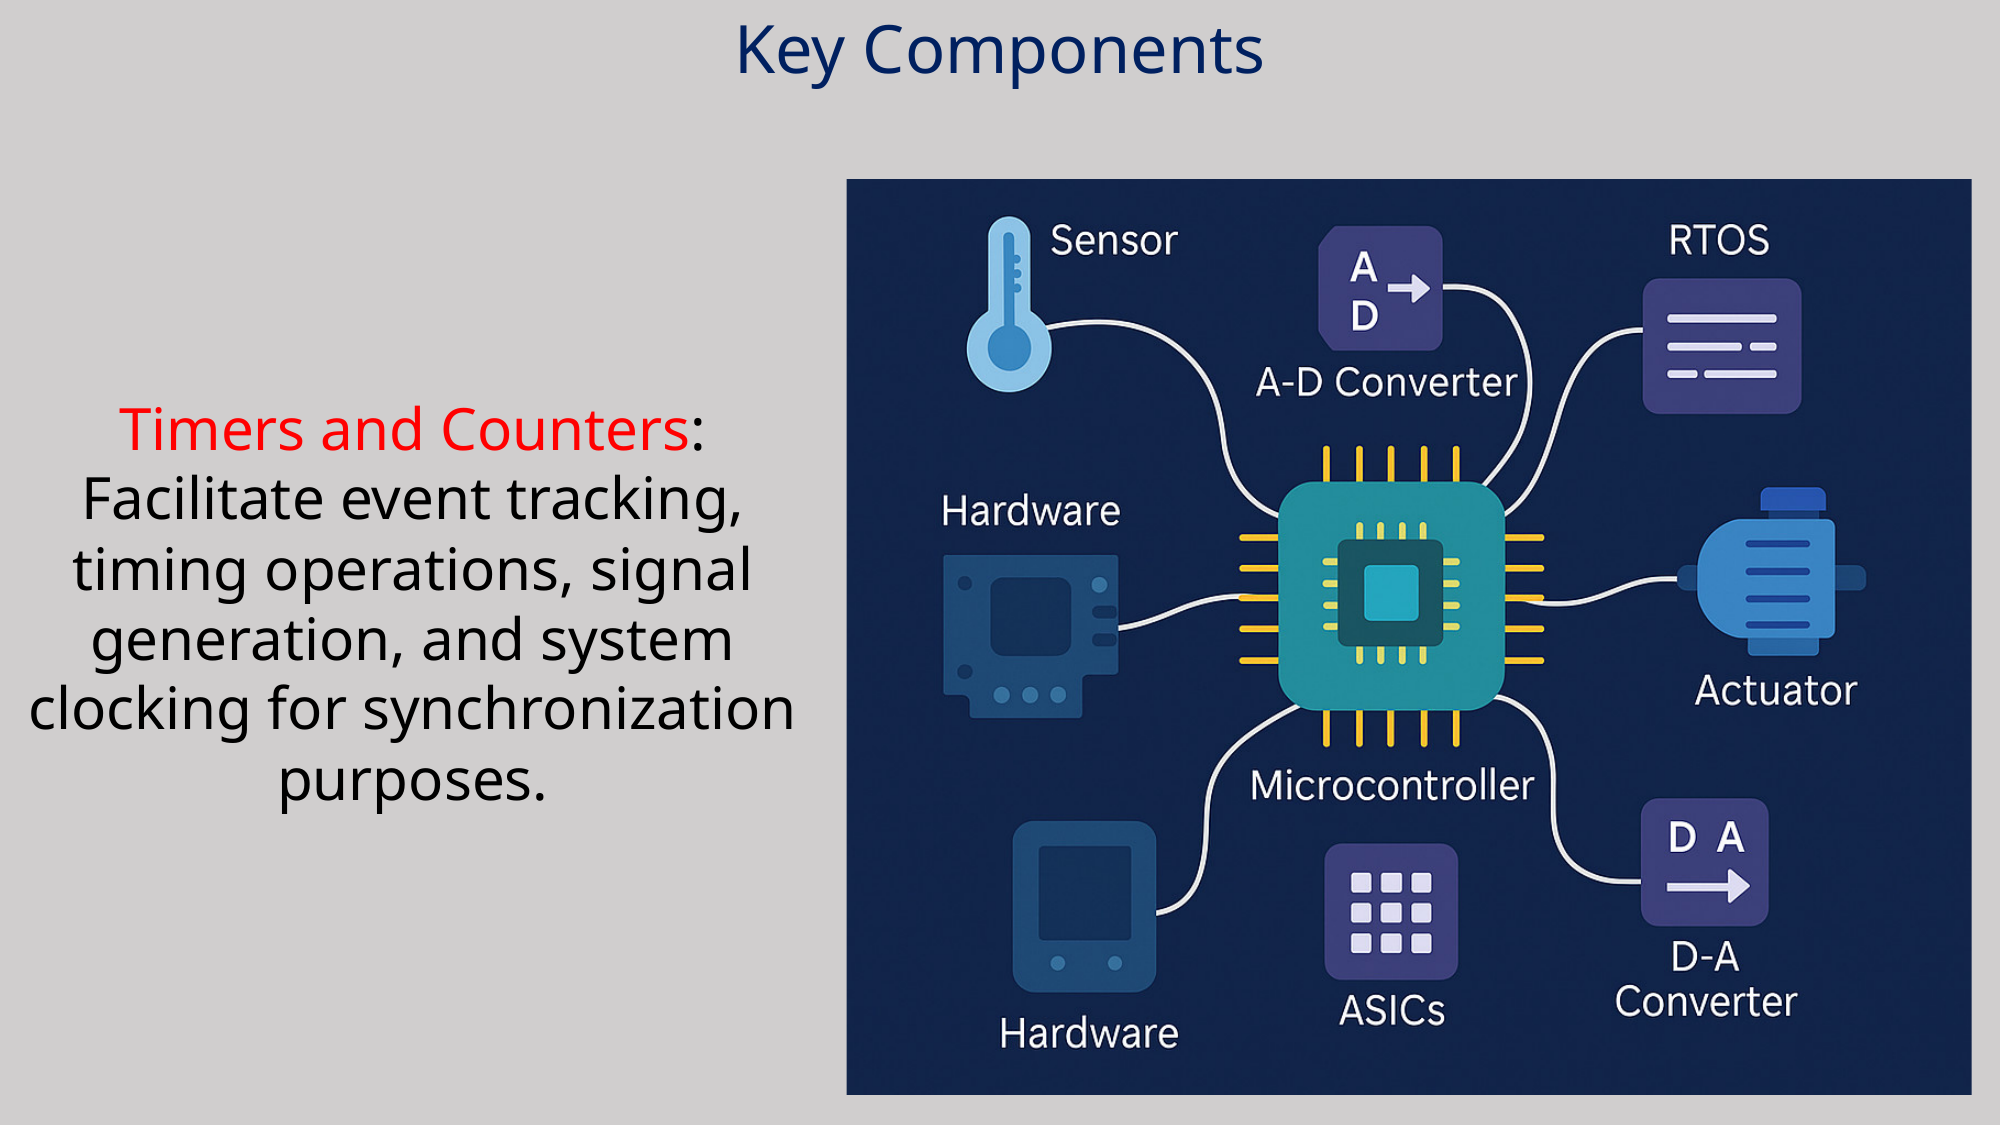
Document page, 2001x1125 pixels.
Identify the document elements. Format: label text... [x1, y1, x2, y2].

picture [846, 179, 1972, 1095]
text_box Timers and Counters: Facilitate event tracking, timing operations, signal generation, and system clocking for synchronization purposes. [0, 384, 826, 819]
text_box Key Components [0, 0, 2000, 95]
